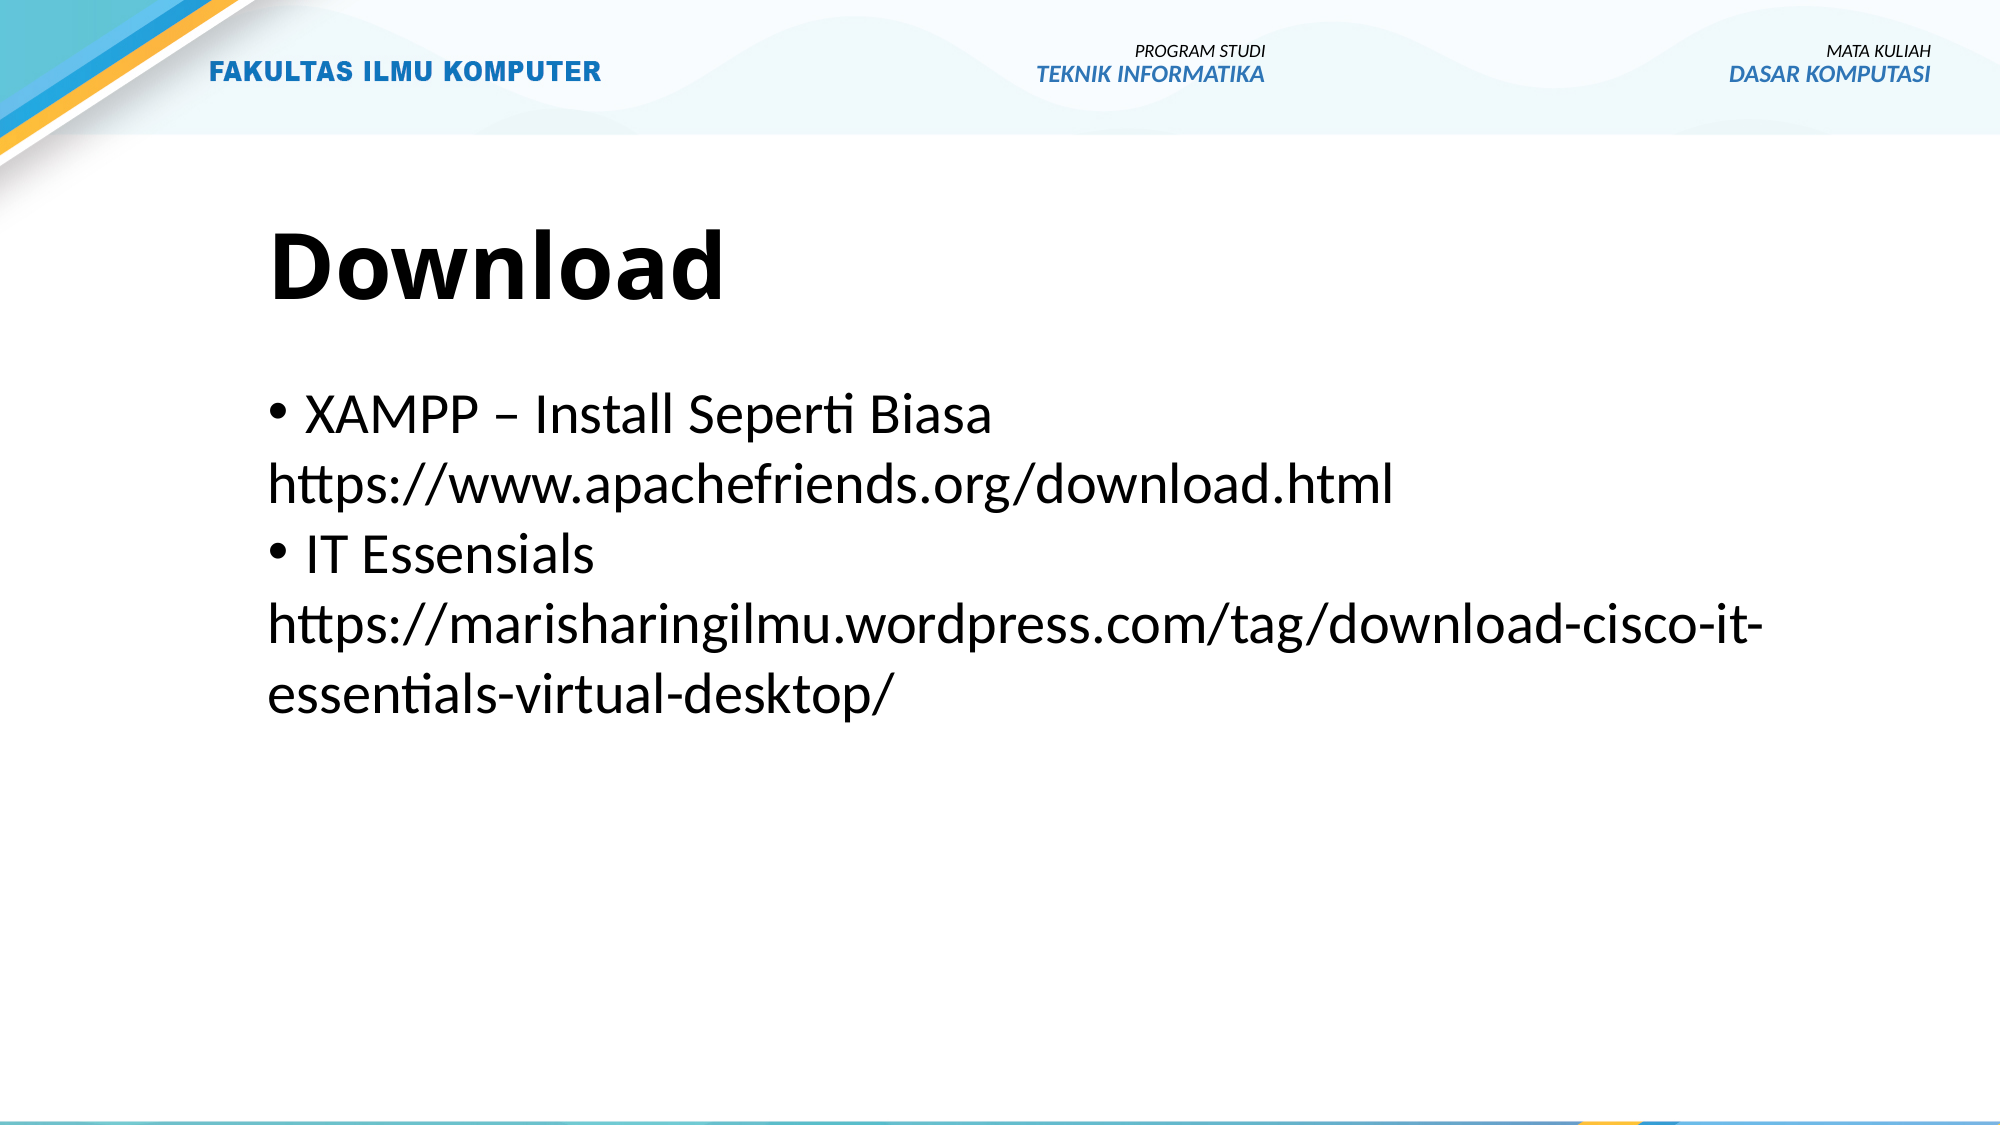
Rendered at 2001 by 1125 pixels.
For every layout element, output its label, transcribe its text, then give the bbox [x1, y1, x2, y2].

text_box PROGRAM STUDI TEKNIK INFORMATIKA [904, 33, 1281, 118]
text_box MATA KULIAH DASAR KOMPUTASI [1569, 33, 1946, 118]
list XAMPP – Install Seperti Biasa https://www.apachefriends.org/download.html IT Essensials https://marisharingilmu.wordpress.com/tag/download-cisco-it-essentials-virtual-desktop/ [252, 367, 1852, 856]
title Download [252, 204, 1852, 337]
picture [0, 0, 2000, 1125]
